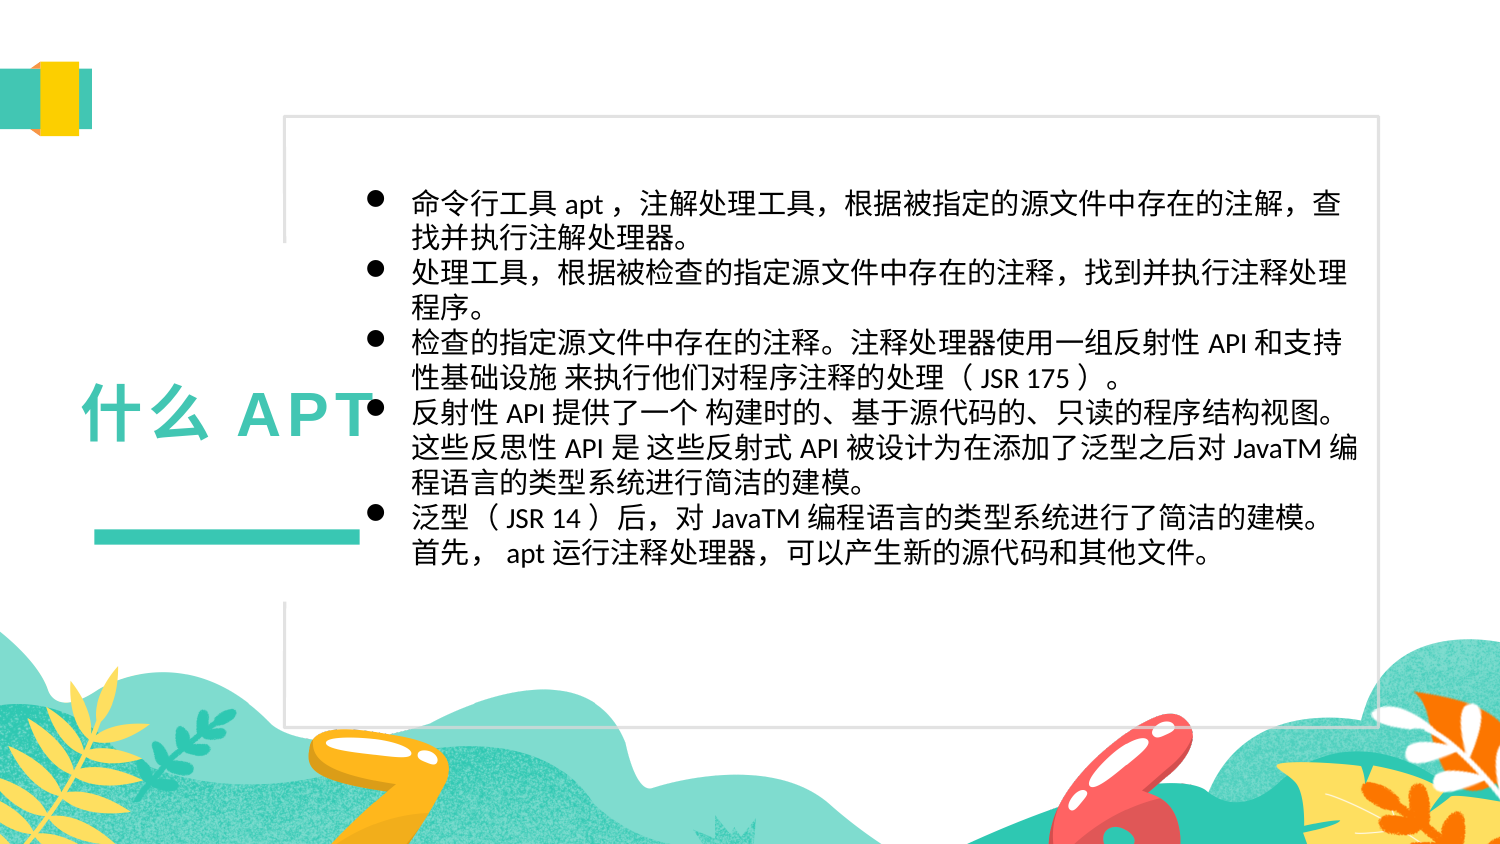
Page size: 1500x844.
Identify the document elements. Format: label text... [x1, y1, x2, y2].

text_box [282, 114, 1381, 730]
text_box 命令行工具apt，注解处理工具，根据被指定的源文件中存在的注解，查找并执行注解处理器。 处理工具，根据被检查的指定源文件中存在的注释，找到并执行注释处理程序。 检查的指定源文件中存在的注释。注释处理器使用一组反射性API和支持性基础设施 来执行他们对程序注释的处理（JSR 175）。 反射性API提供了一个 构建时的、基于源代码的、只读的程序结构视图。这些反思性API是 这些反射式API被设计为在添加了泛型之后对JavaTM编程语言的类型系统进行简洁的建模。 泛型（JSR 14）后，对JavaTM编程语言的类型系统进行了简洁的建模。首先，apt运行注释处理器，可以产生新的源代码和其他文件。 [349, 177, 1376, 577]
picture [0, 0, 1500, 844]
text_box 什么APT [64, 271, 284, 530]
text_box [92, 527, 284, 547]
